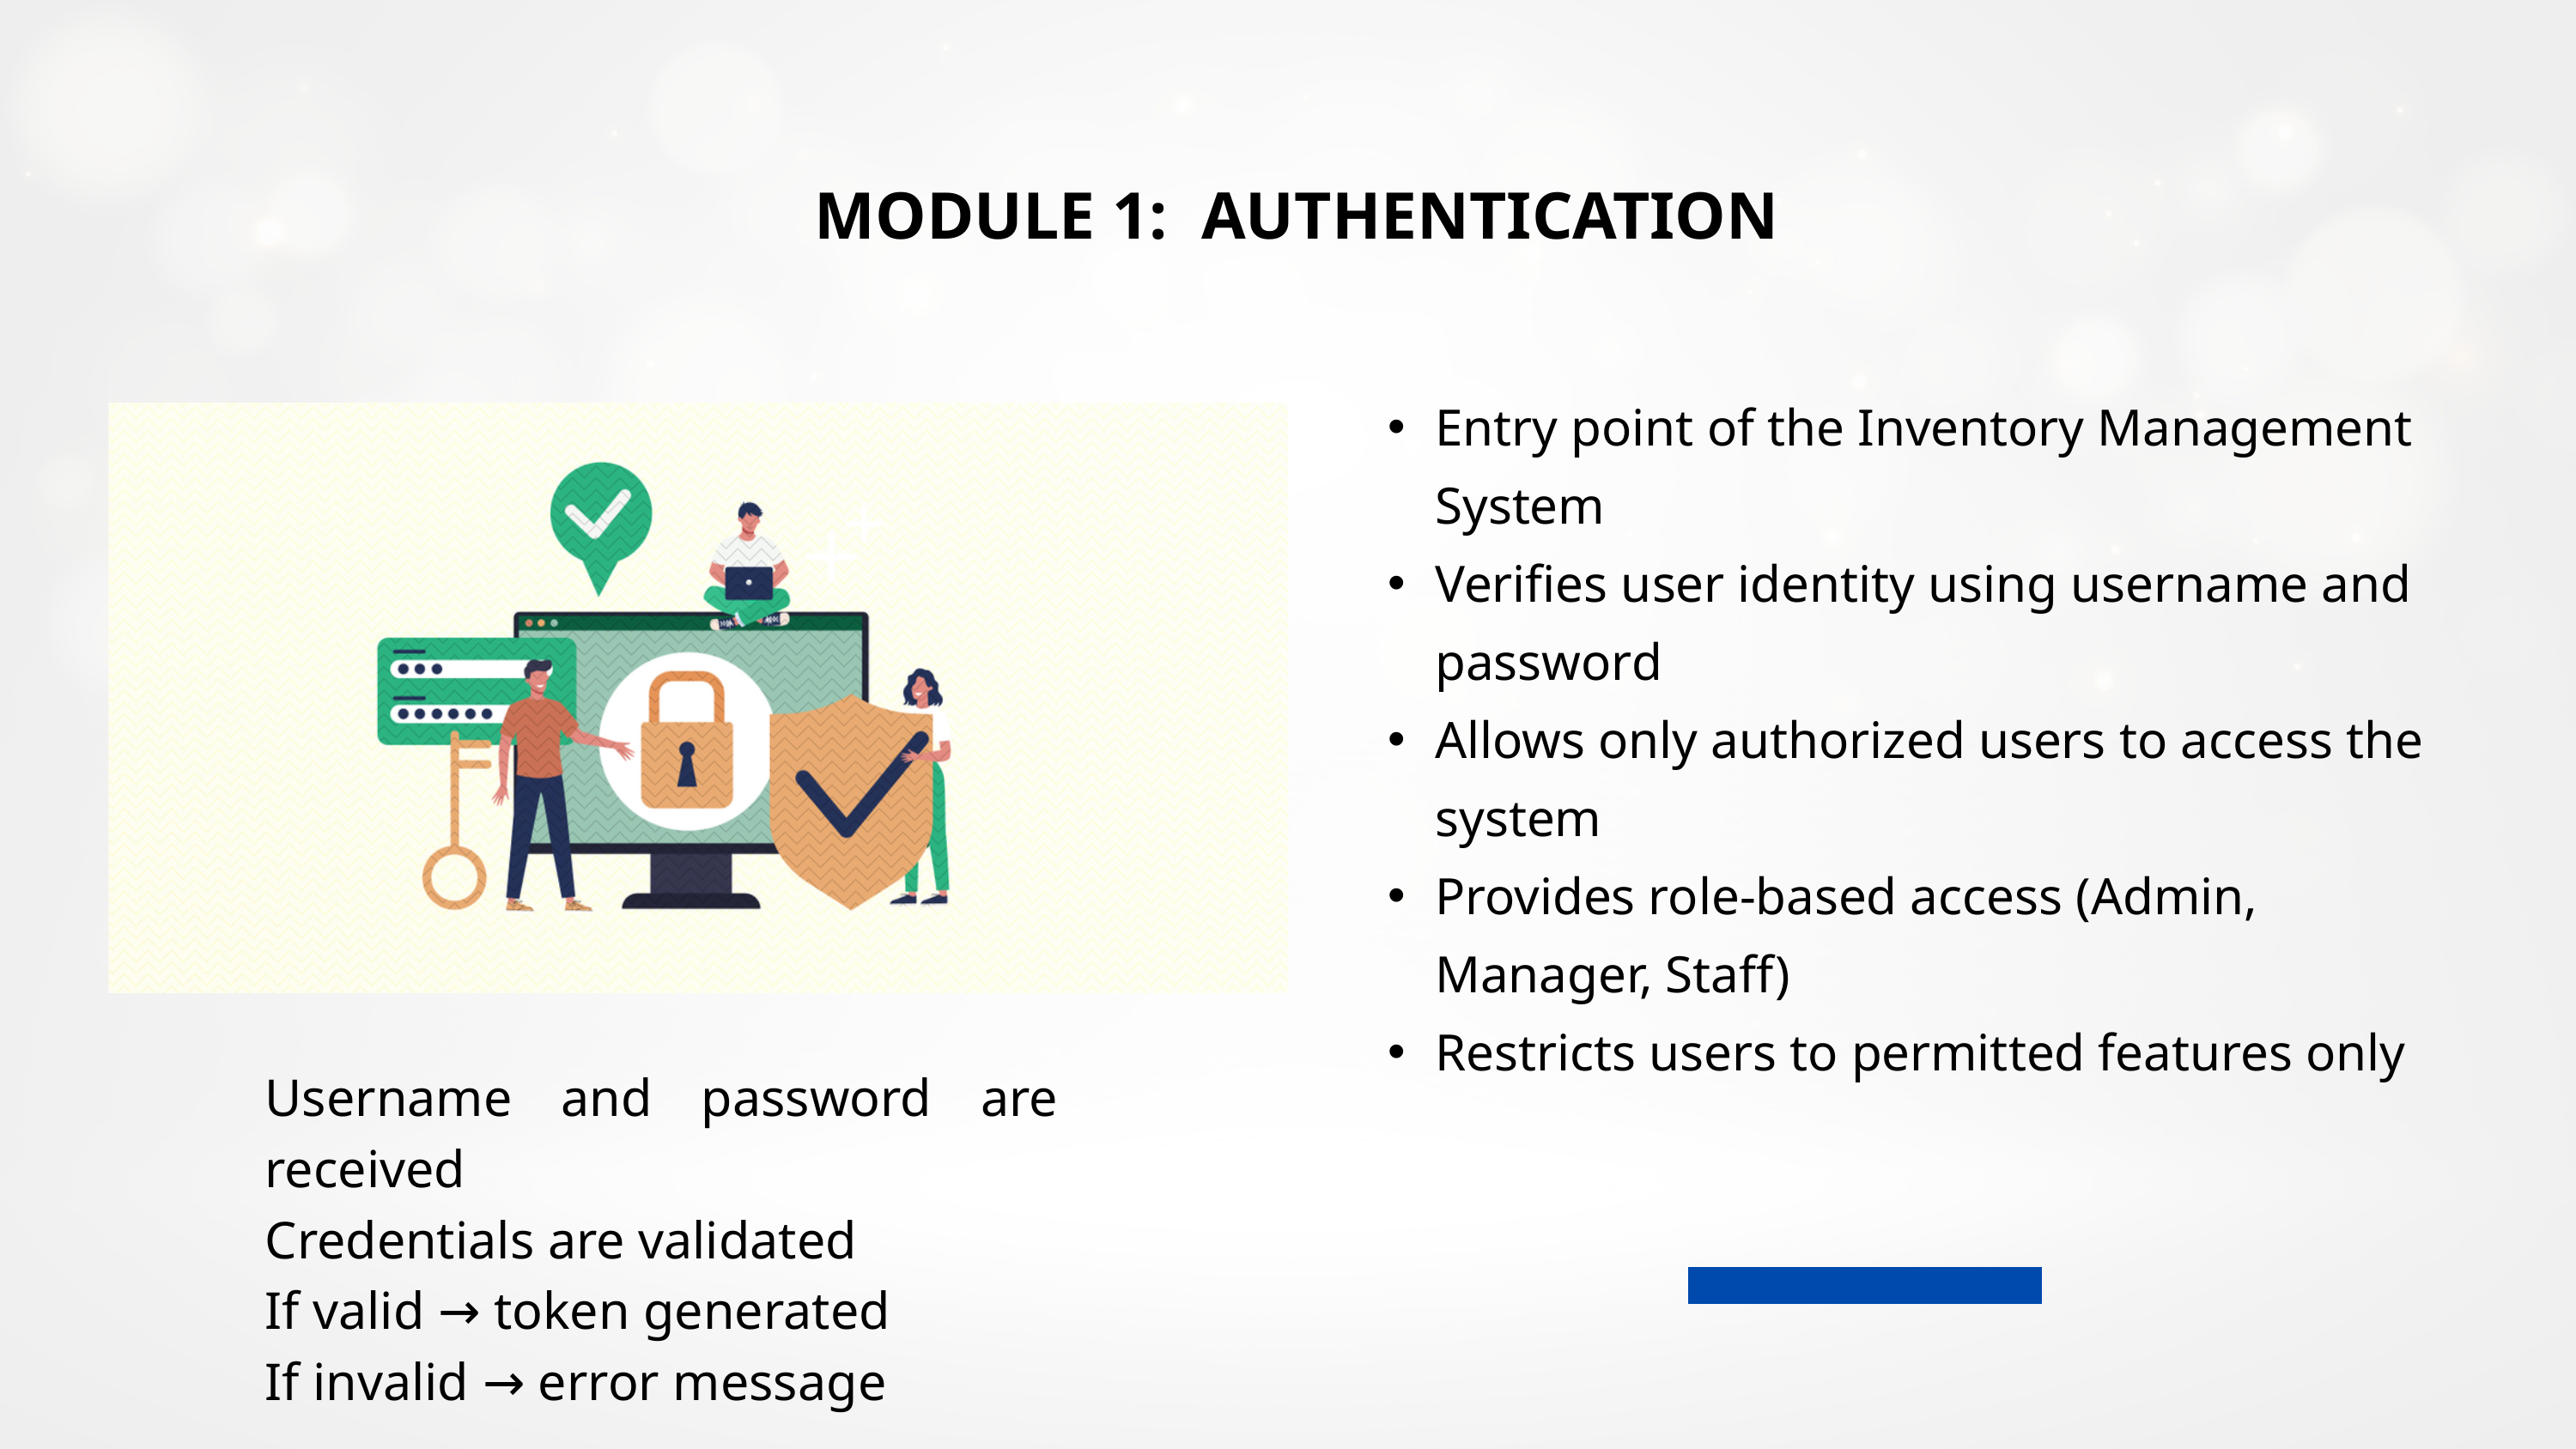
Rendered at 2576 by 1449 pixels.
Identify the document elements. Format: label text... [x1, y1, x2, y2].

text_box [108, 403, 1288, 993]
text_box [1687, 1266, 2043, 1304]
text_box [0, 0, 2576, 1449]
text_box Username and password are received Credentials are validated If valid → token generated If invalid → error message [264, 1055, 1059, 1411]
text_box Entry point of the Inventory Management System Verifies user identity using username and password Allows only authorized users to access the system Provides role-based access (Admin, Manager, Staff) Restricts users to permitted features only [1340, 377, 2432, 1157]
text_box MODULE 1: AUTHENTICATION [793, 142, 2000, 367]
